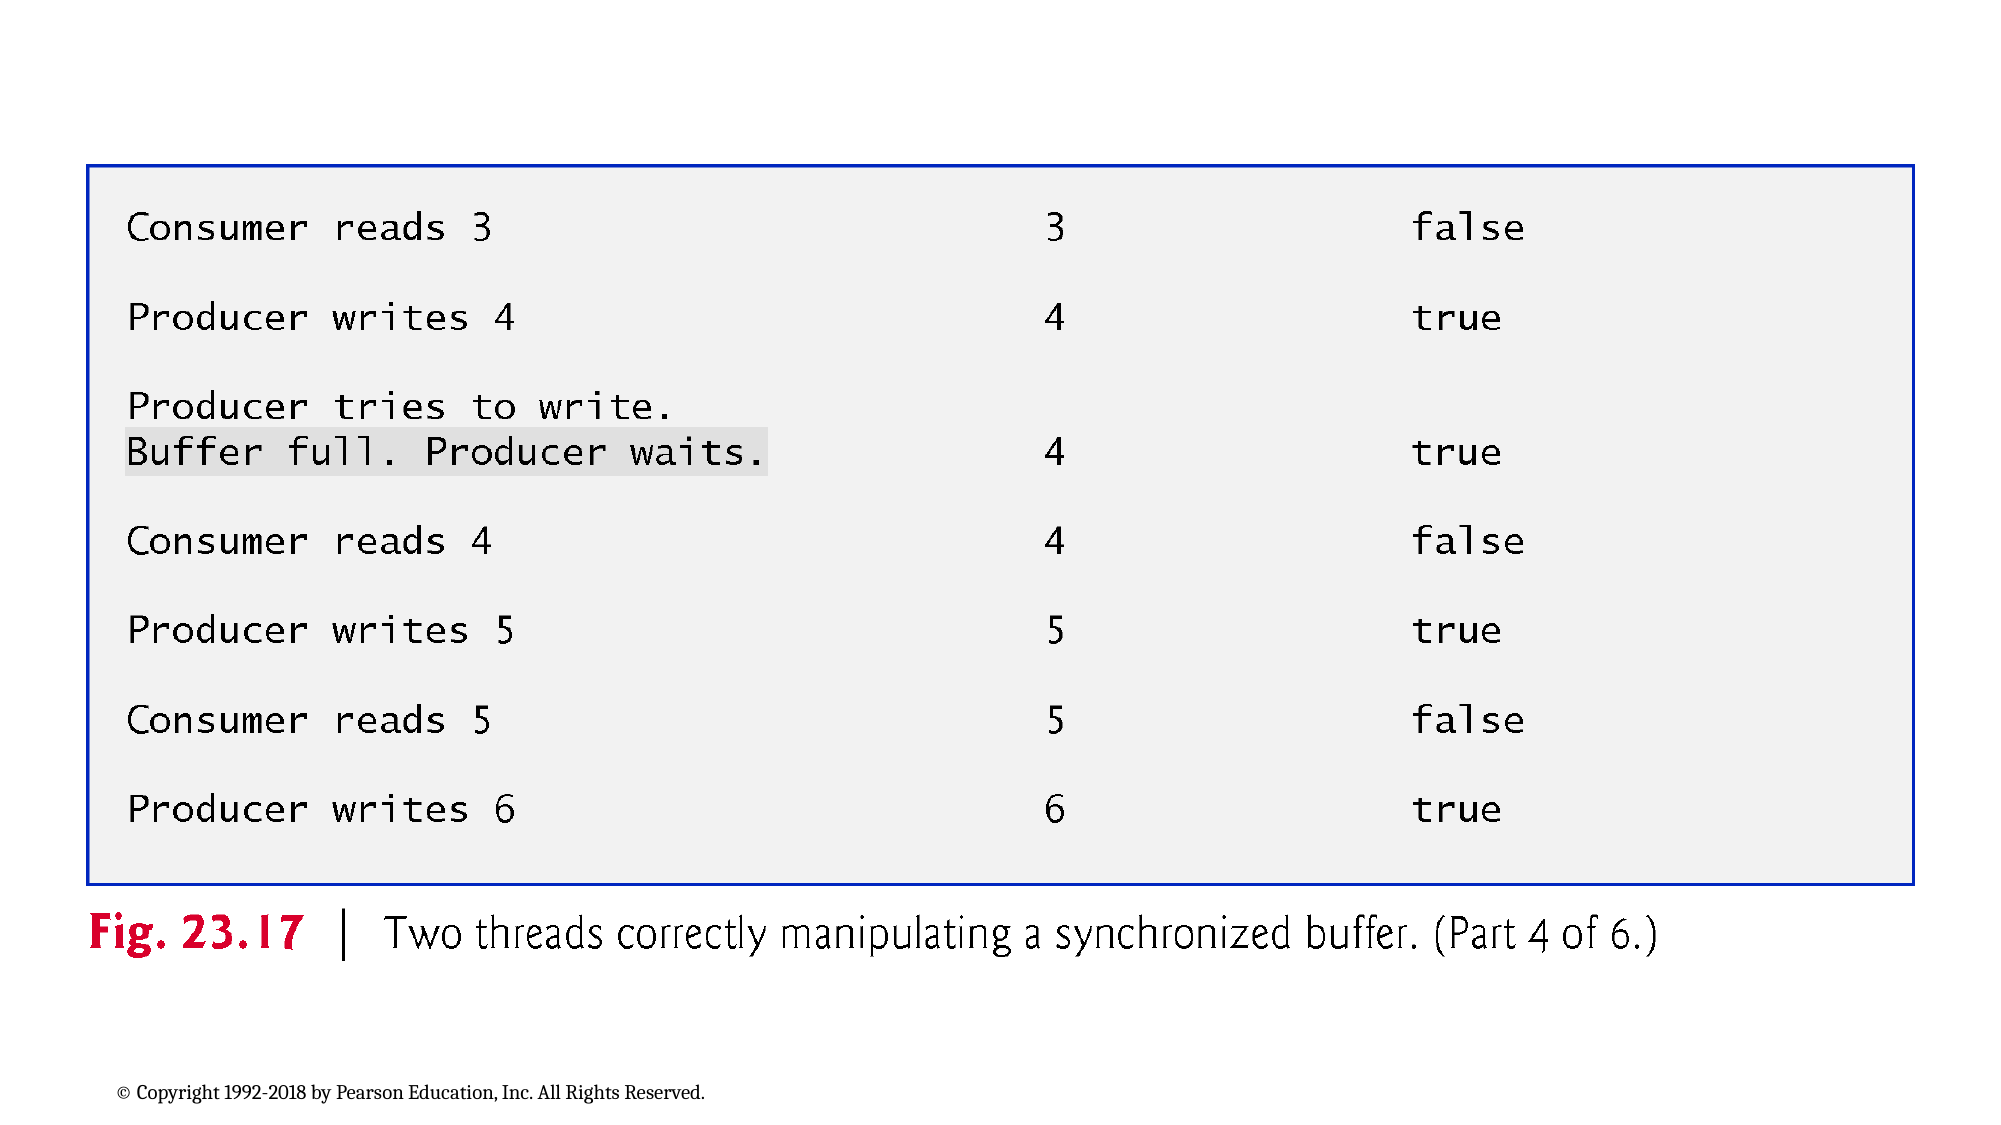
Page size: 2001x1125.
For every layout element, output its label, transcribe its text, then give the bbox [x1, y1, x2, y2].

footer © Copyright 1992-2018 by Pearson Education, Inc. All Rights Reserved. [99, 1062, 1473, 1112]
picture [0, 78, 2000, 1047]
